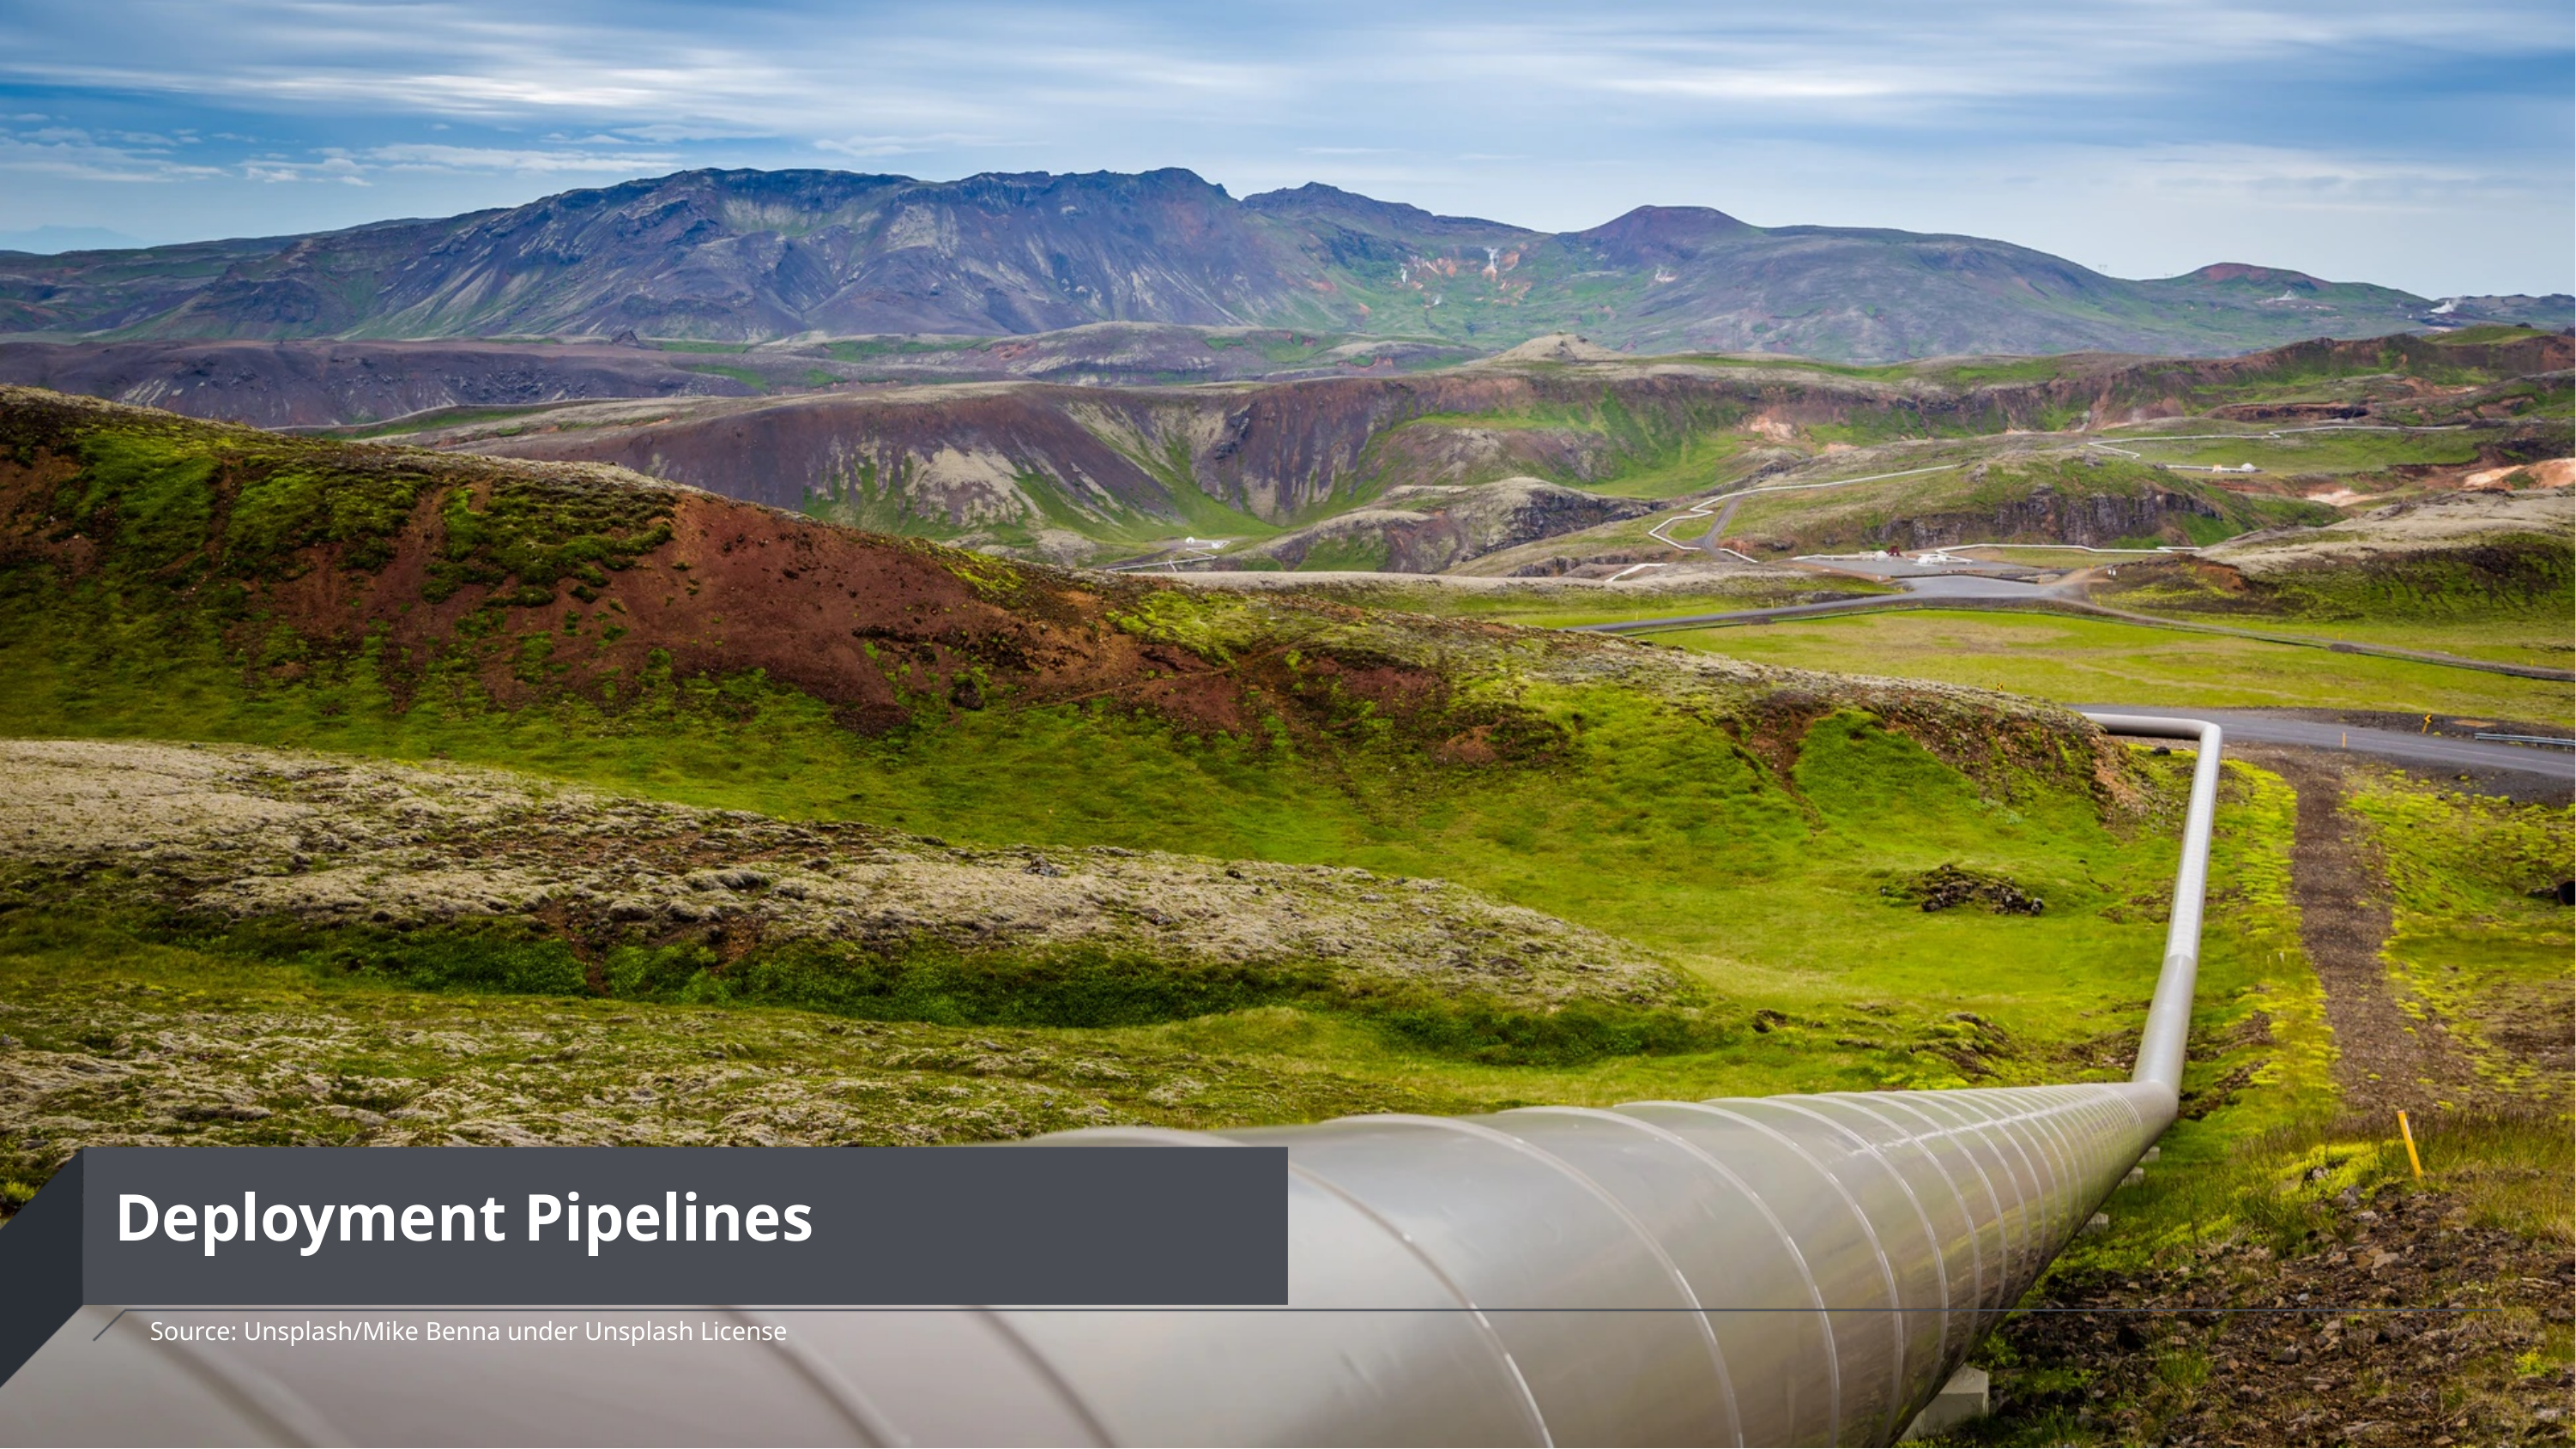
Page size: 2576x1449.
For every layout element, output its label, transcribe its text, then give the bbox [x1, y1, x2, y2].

title Deployment Pipelines [101, 1179, 1257, 1263]
picture [0, 0, 2576, 1448]
text_box Source: Unsplash/Mike Benna under Unsplash License [137, 1309, 801, 1352]
